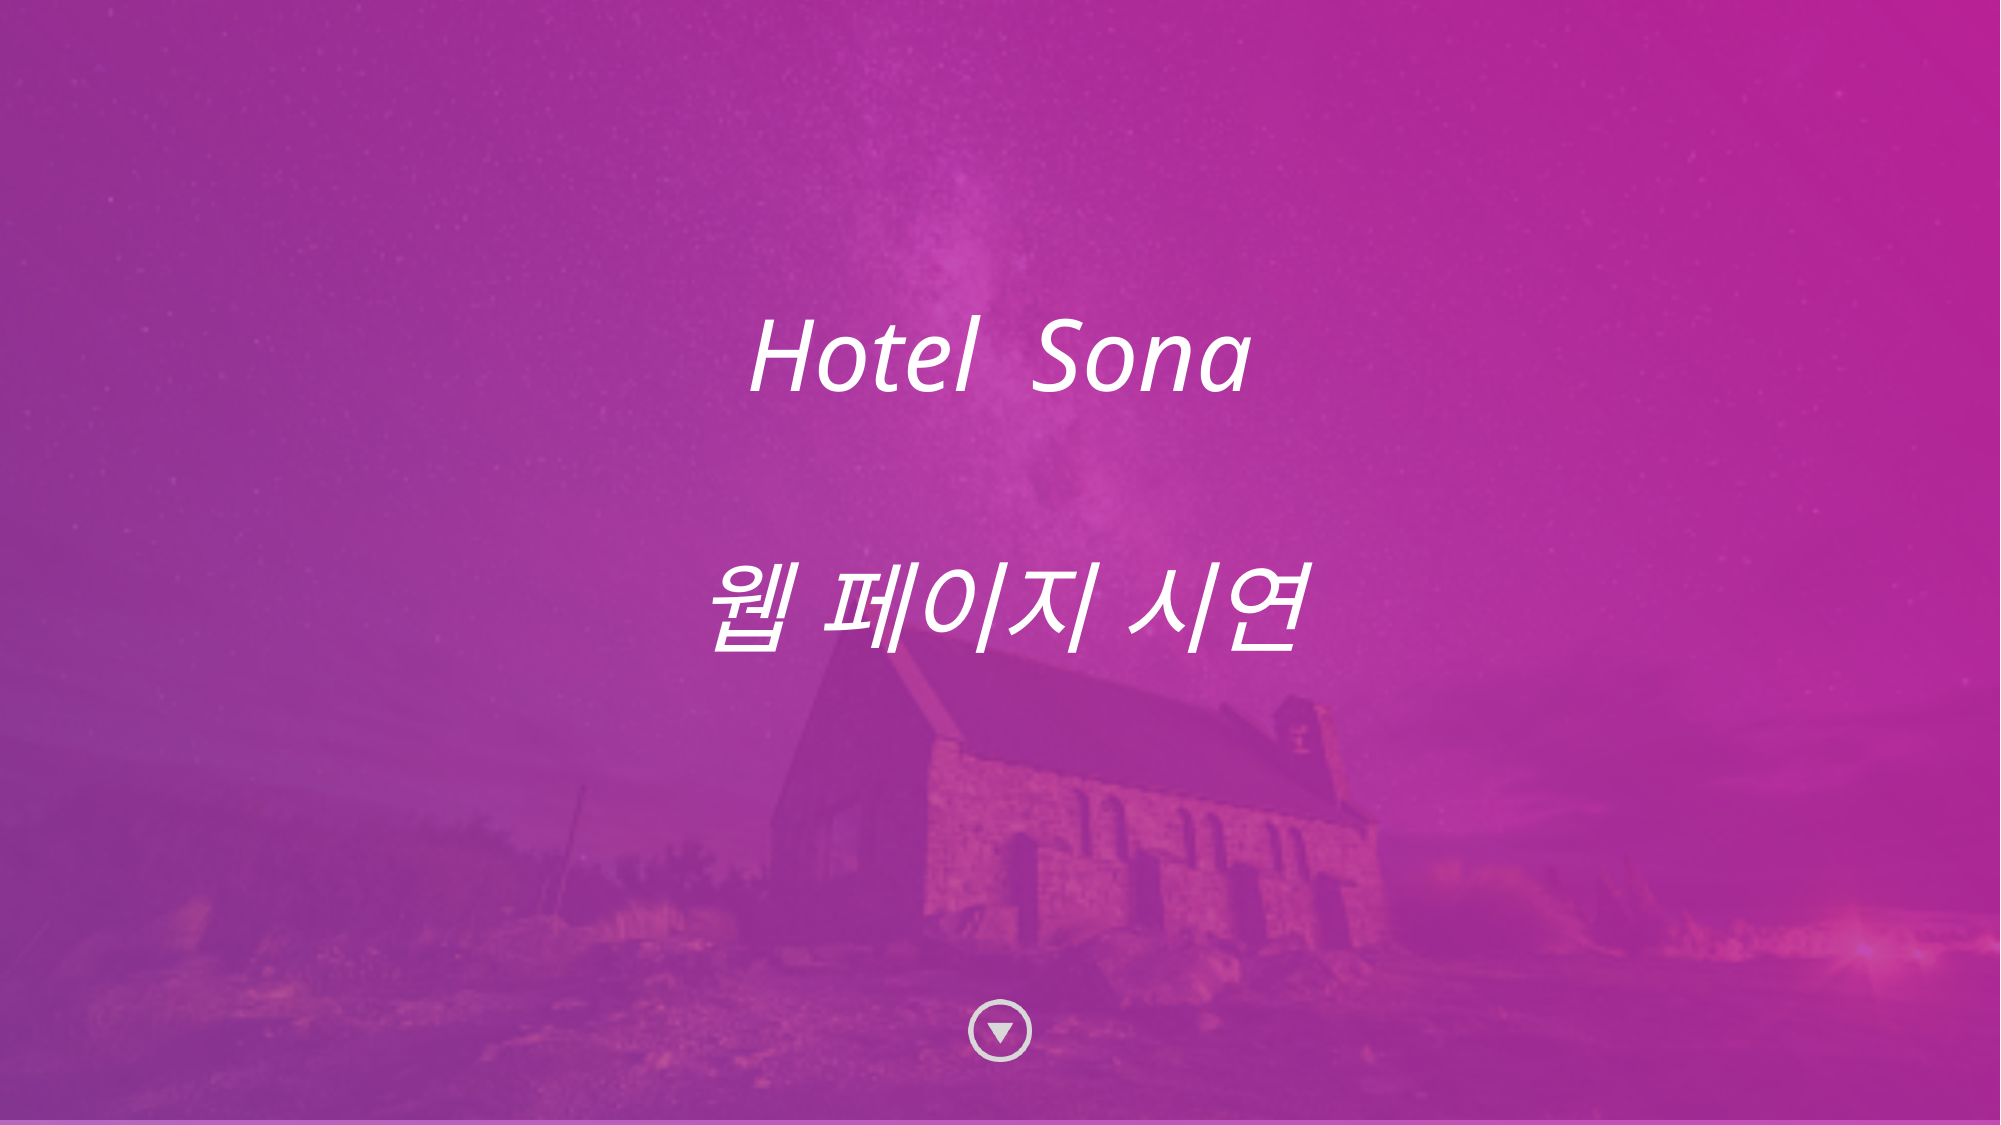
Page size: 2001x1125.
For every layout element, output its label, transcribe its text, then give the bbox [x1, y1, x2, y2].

text_box Hotel Sona [348, 284, 1652, 420]
text_box 웹 페이지 시연 [348, 537, 1652, 673]
picture [968, 999, 1032, 1062]
